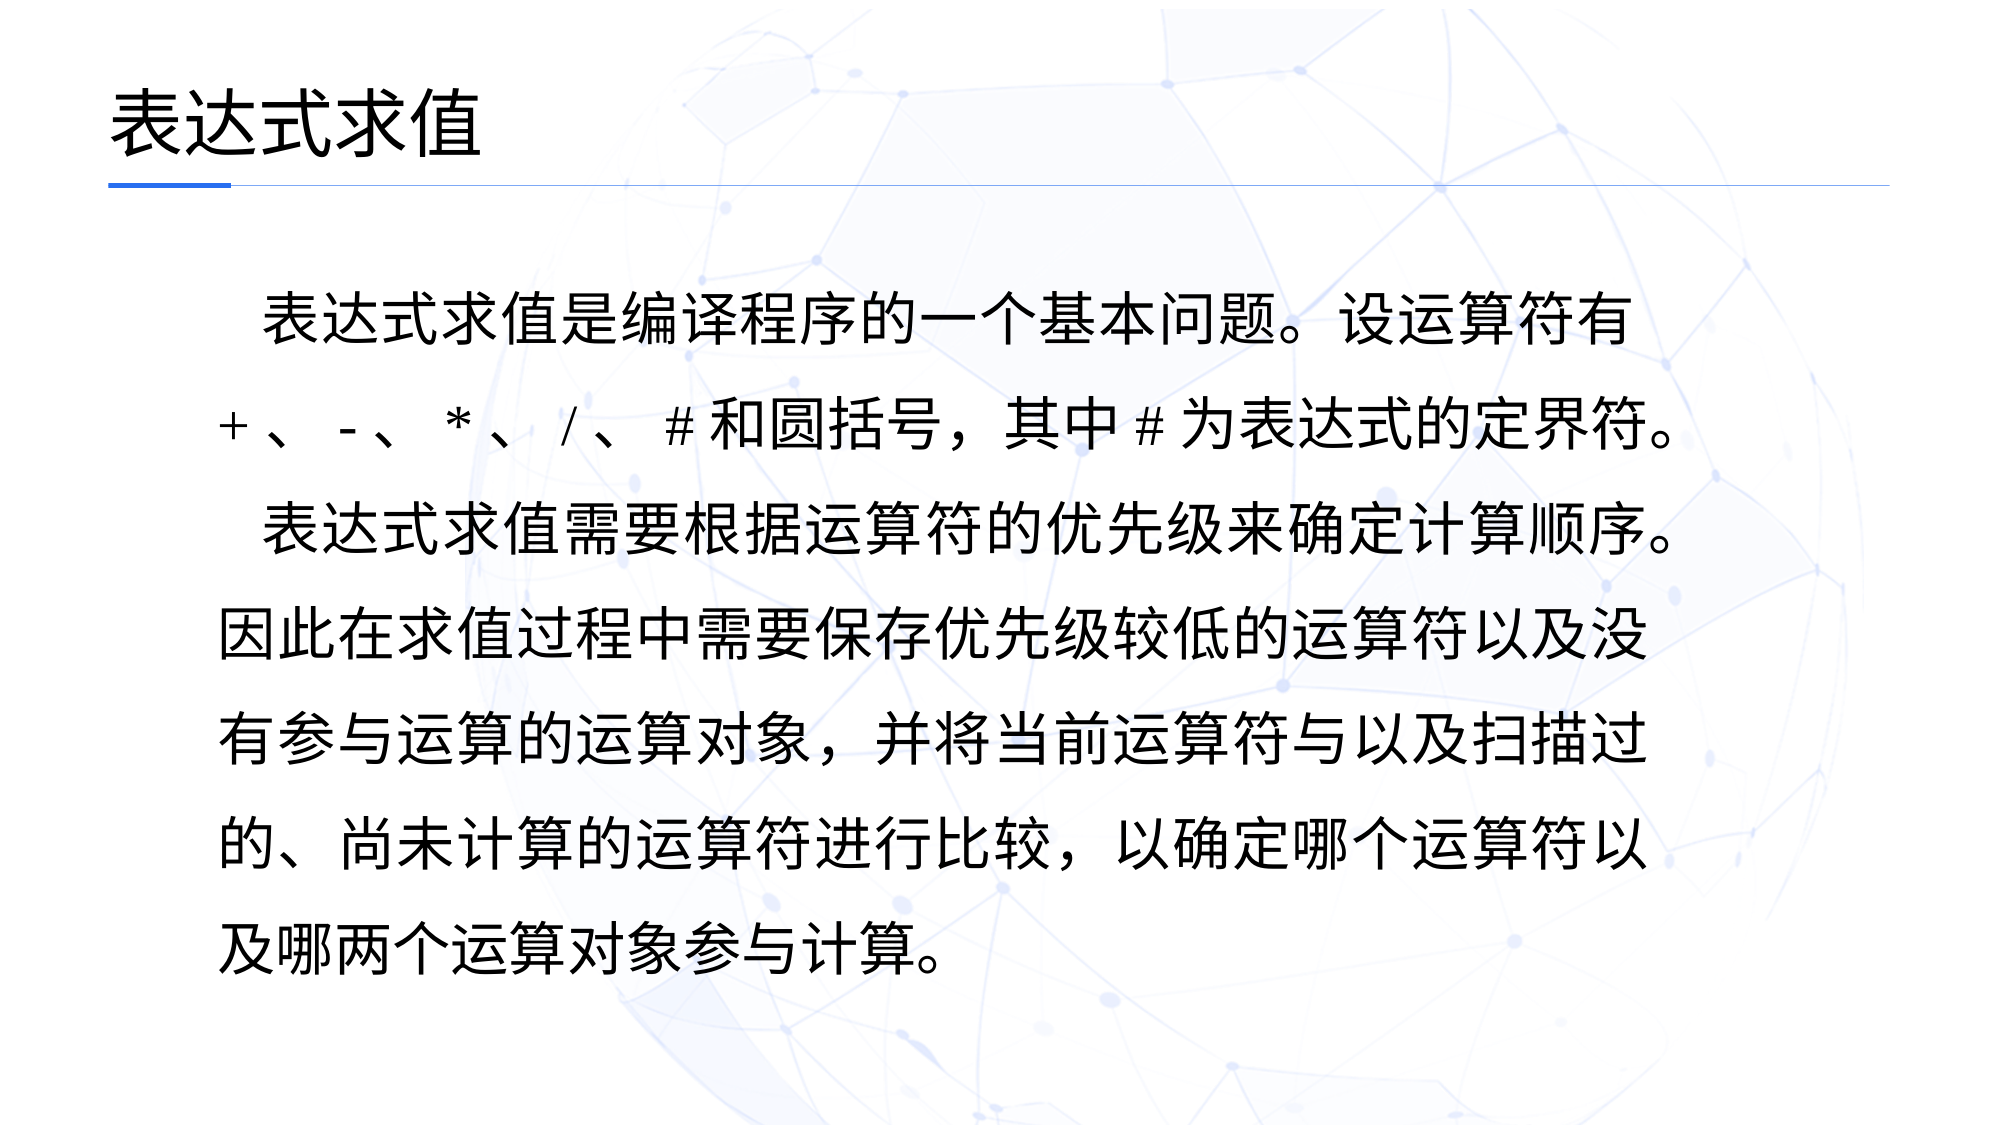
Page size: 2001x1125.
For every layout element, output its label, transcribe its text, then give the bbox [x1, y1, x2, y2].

picture [465, 9, 1864, 1125]
text_box 表达式求值是编译程序的一个基本问题。设运算符有+、-、*、/、#和圆括号，其中#为表达式的定界符。 表达式求值需要根据运算符的优先级来确定计算顺序。因此在求值过程中需要保存优先级较低的运算符以及没有参与运算的运算对象，并将当前运算符与以及扫描过的、尚未计算的运算符进行比较，以确定哪个运算符以及哪两个运算对象参与计算。 [203, 240, 1665, 1050]
list 表达式求值 [108, 86, 823, 178]
